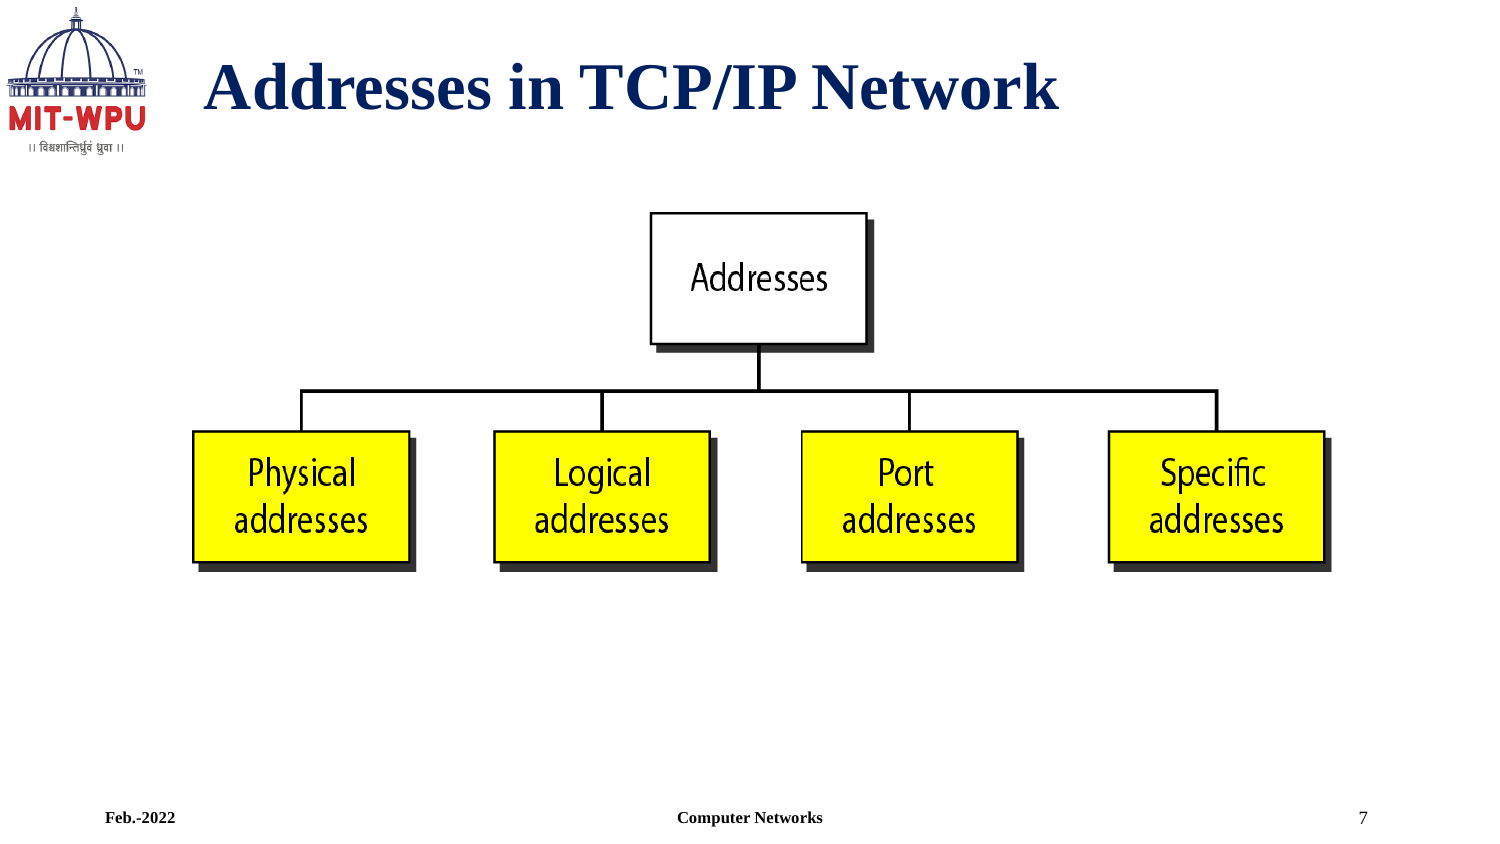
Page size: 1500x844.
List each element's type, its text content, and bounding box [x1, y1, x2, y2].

picture [192, 212, 1332, 572]
picture [6, 7, 164, 156]
slide_number 7 [1218, 794, 1380, 840]
footer Computer Networks [453, 794, 1047, 840]
title Addresses in TCP/IP Network [192, 51, 1481, 129]
slide_number Feb.-2022 [93, 794, 432, 840]
